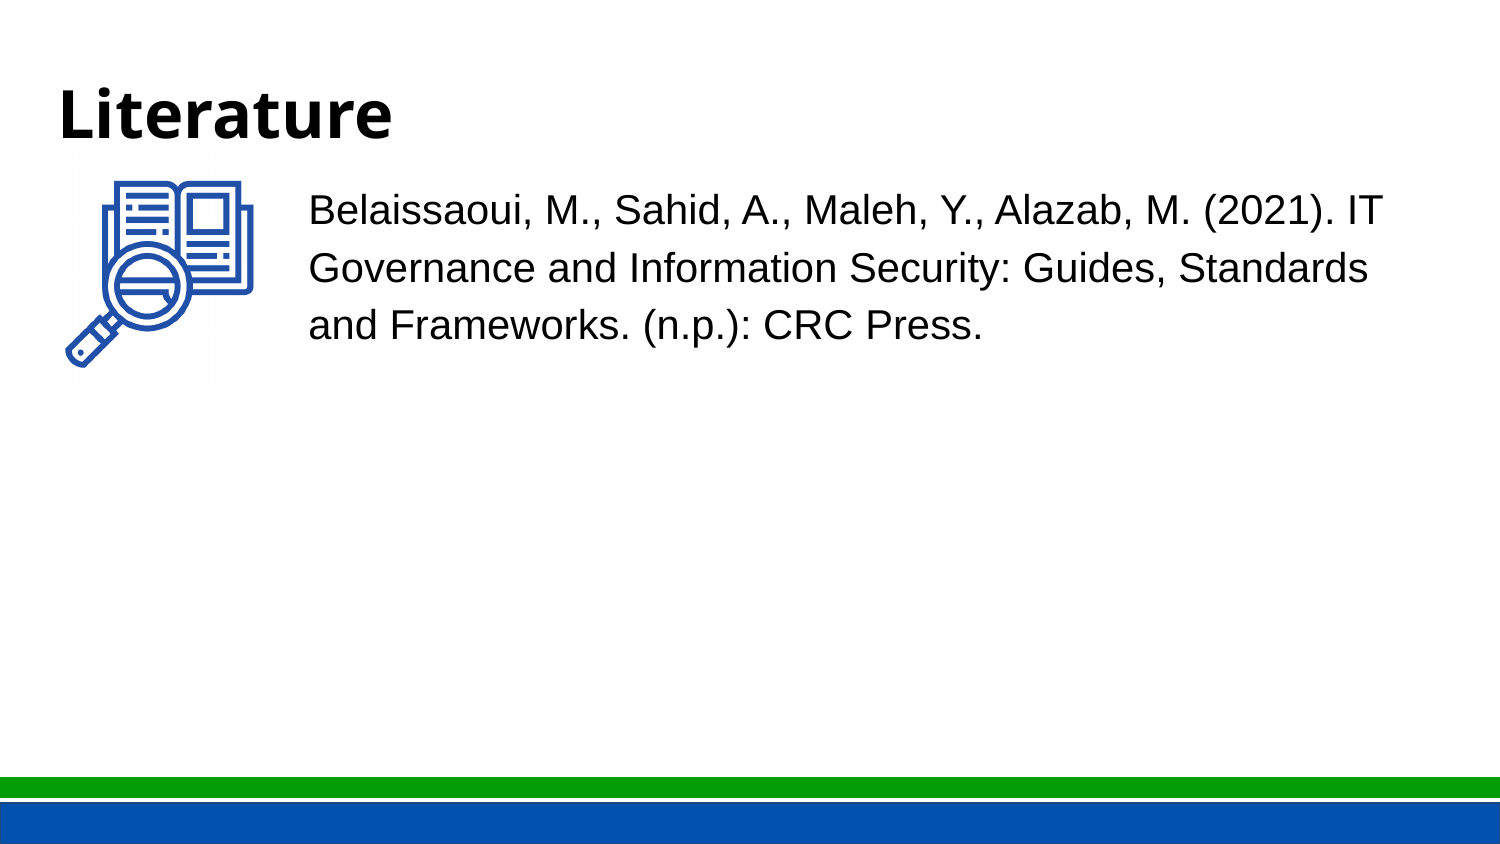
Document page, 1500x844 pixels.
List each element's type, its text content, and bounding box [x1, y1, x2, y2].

text_box [0, 803, 1500, 844]
picture [57, 152, 269, 393]
text_box Literature [57, 56, 1403, 153]
text_box Belaissaoui, M., Sahid, A., Maleh, Y., Alazab, M. (2021). IT Governance and Information Security: Guides, Standards and Frameworks. (n.p.): CRC Press. [293, 160, 1457, 364]
text_box [0, 777, 1500, 798]
